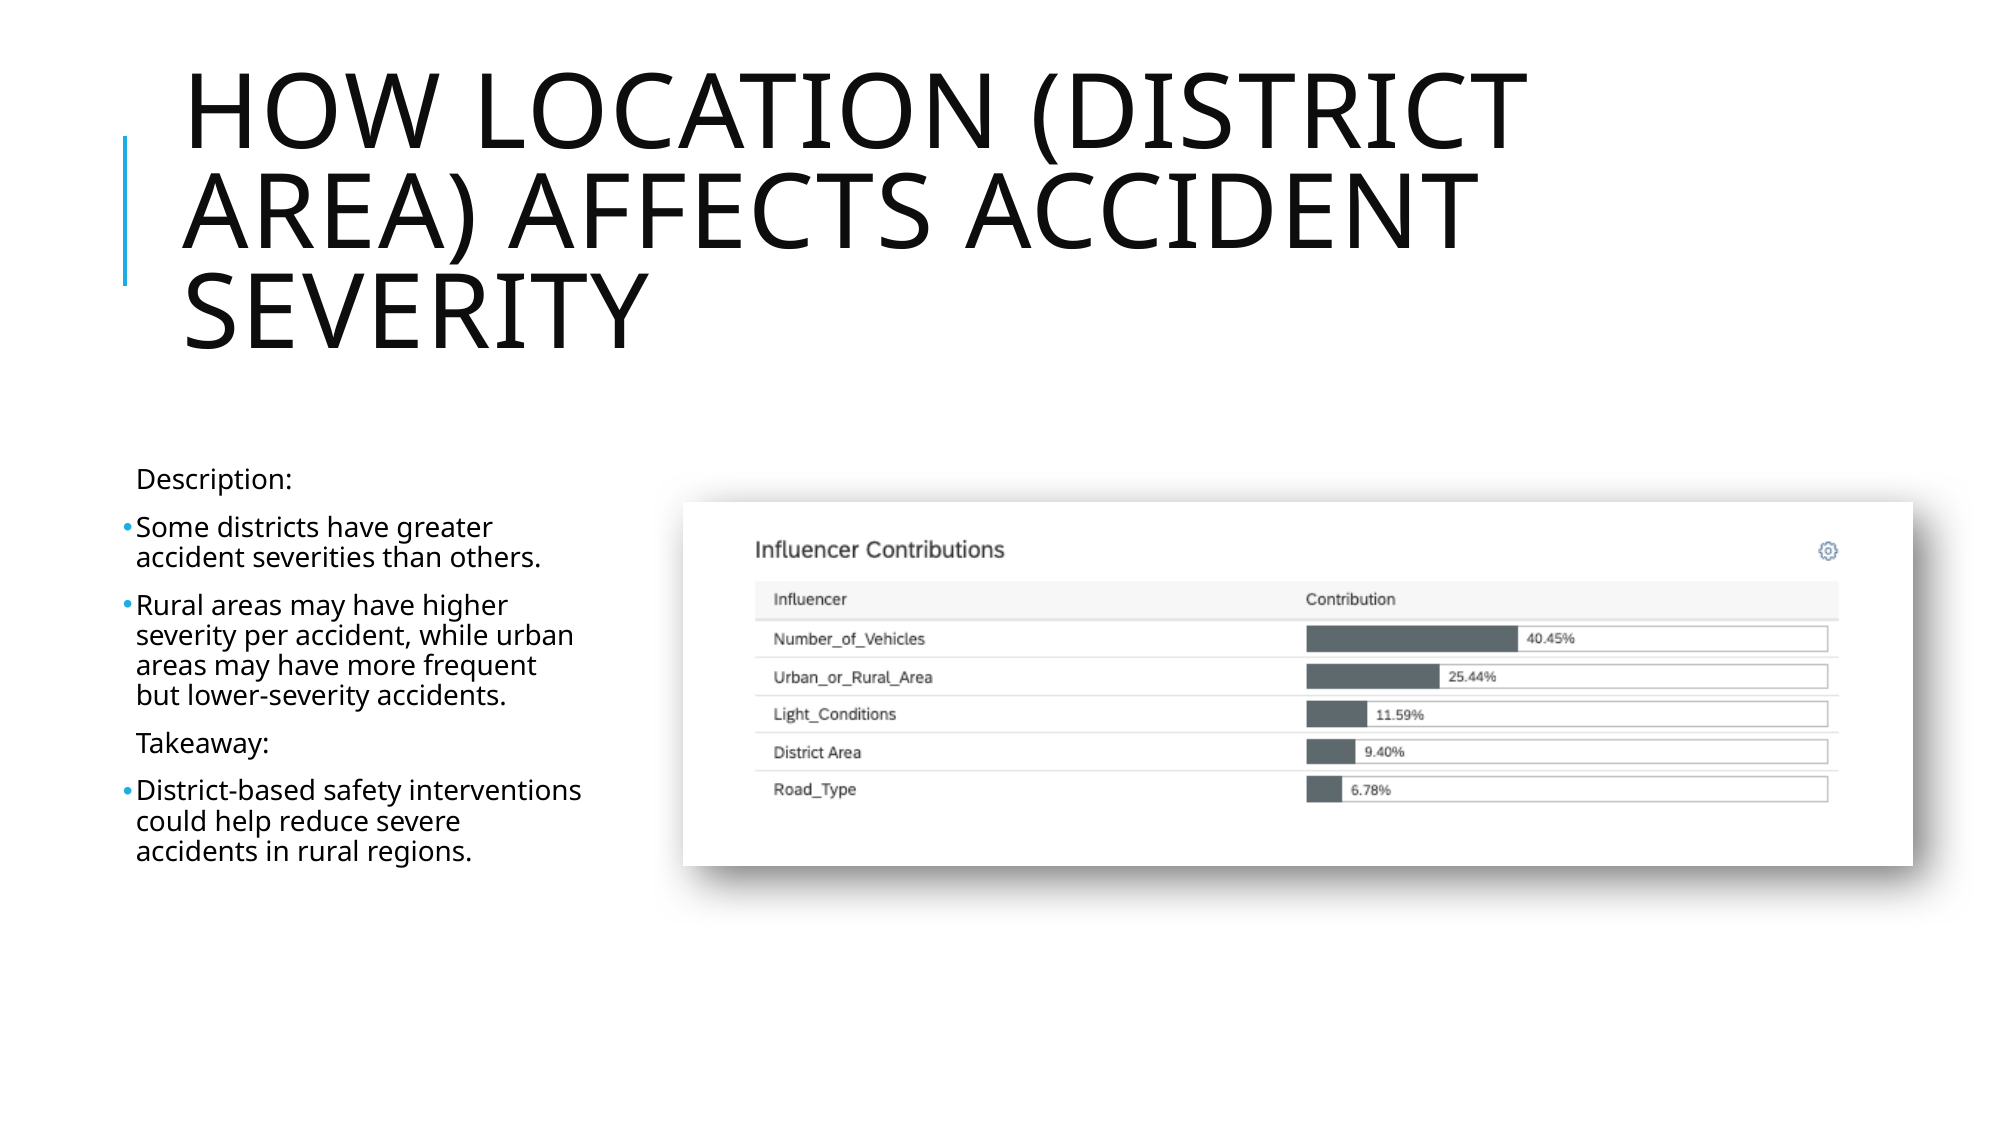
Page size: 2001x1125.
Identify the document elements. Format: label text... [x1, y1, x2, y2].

title How Location (District Area) Affects Accident Severity [168, 96, 1763, 342]
list Description: Some districts have greater accident severities than others. Rural areas may have higher severity per accident, while urban areas may have more frequent but lower-severity accidents. Takeaway: District-based safety interventions could help reduce severe accidents in rural regions. [115, 457, 591, 926]
picture [683, 502, 1913, 867]
